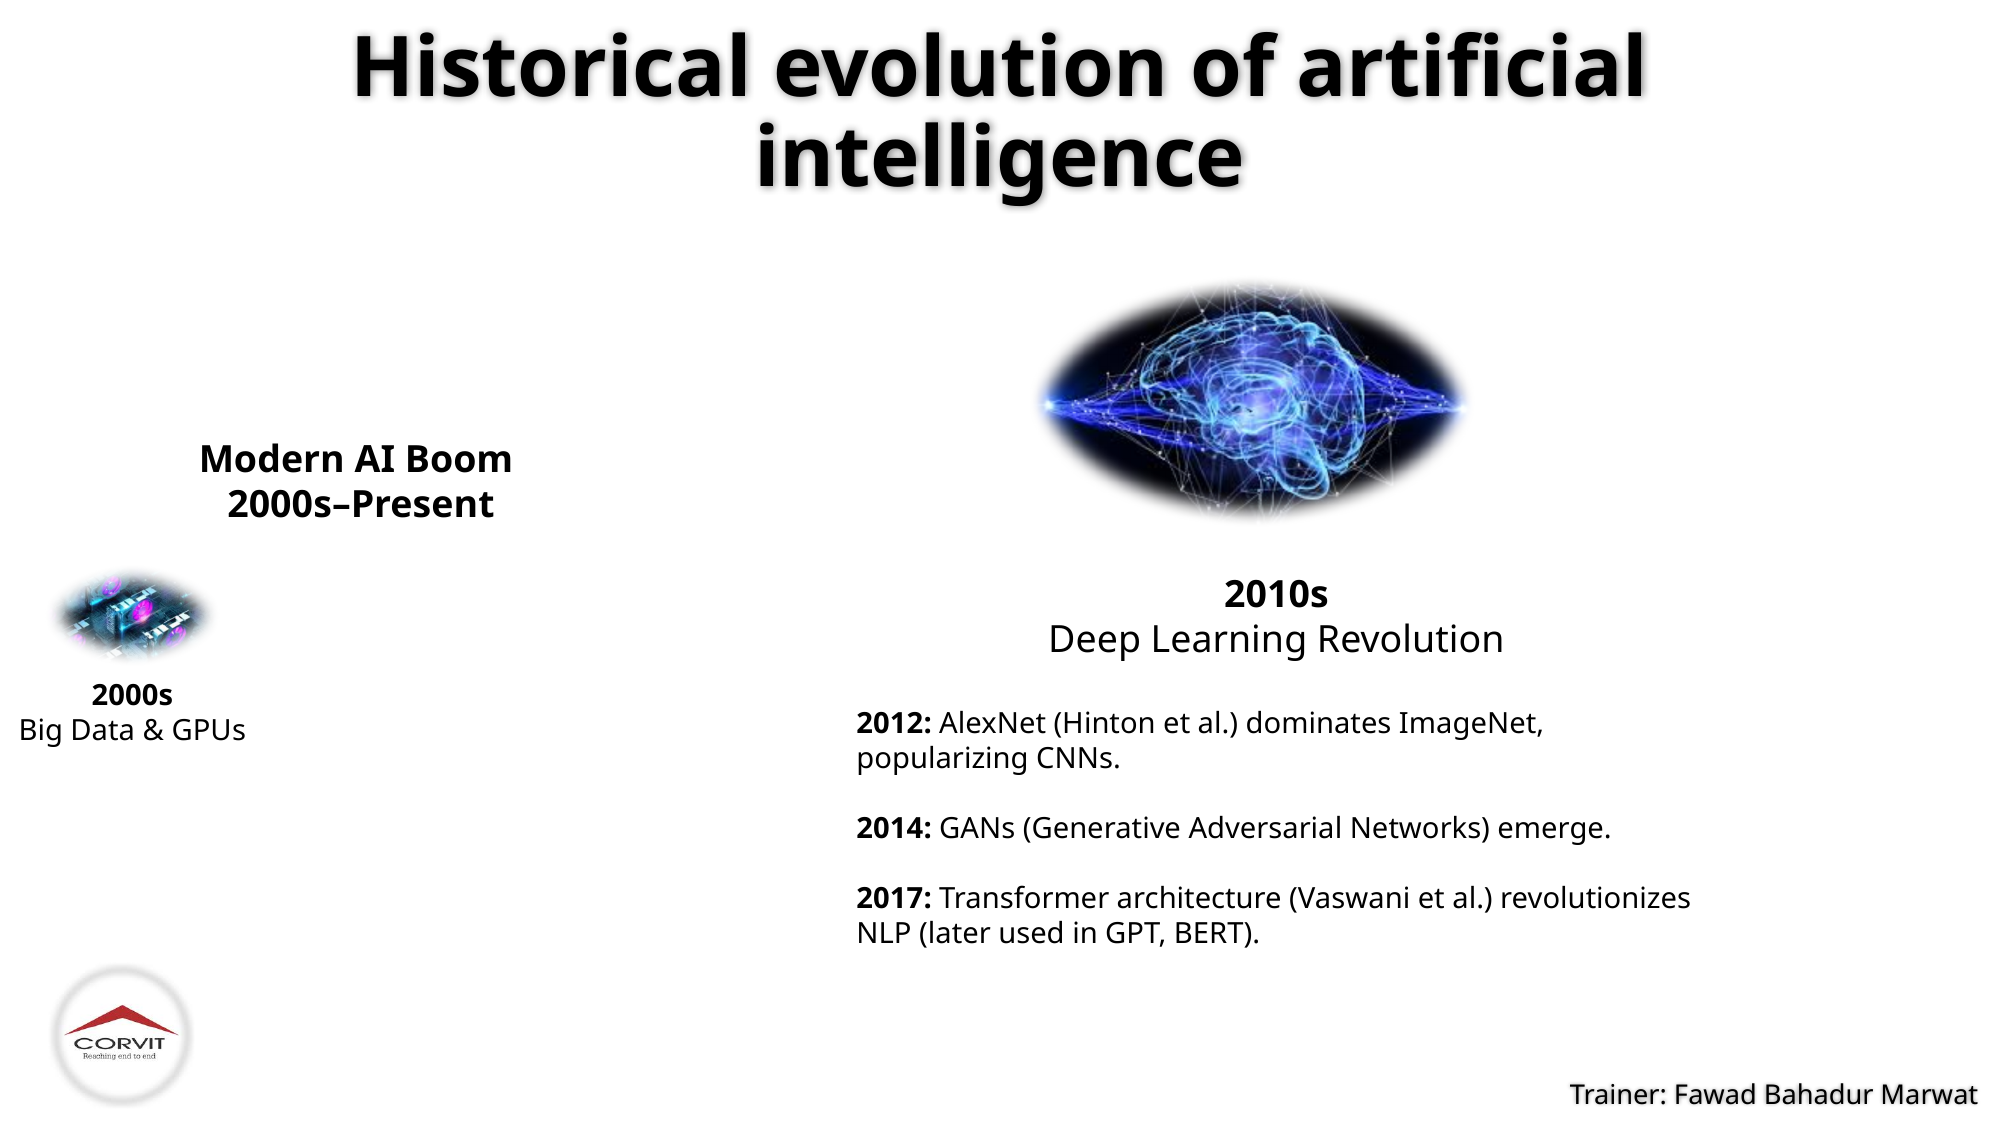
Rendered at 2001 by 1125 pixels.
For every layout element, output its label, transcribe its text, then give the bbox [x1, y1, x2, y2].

subtitle Trainer: Fawad Bahadur Marwat [1527, 1067, 2000, 1125]
text_box Historical evolution of artificial intelligence [162, 16, 1838, 212]
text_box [0, 562, 289, 755]
picture [48, 962, 195, 1109]
picture [1026, 274, 1478, 529]
text_box Modern AI Boom 2000s–Present [87, 427, 635, 533]
text_box 2010s Deep Learning Revolution 2012: AlexNet (Hinton et al.) dominates ImageNet, popularizing CNNs. 2014: GANs (Generative Adversarial Networks) emerge. 2017: Transformer architecture (Vaswani et al.) revolutionizes NLP (later used in GPT, BERT). [841, 562, 1712, 1002]
